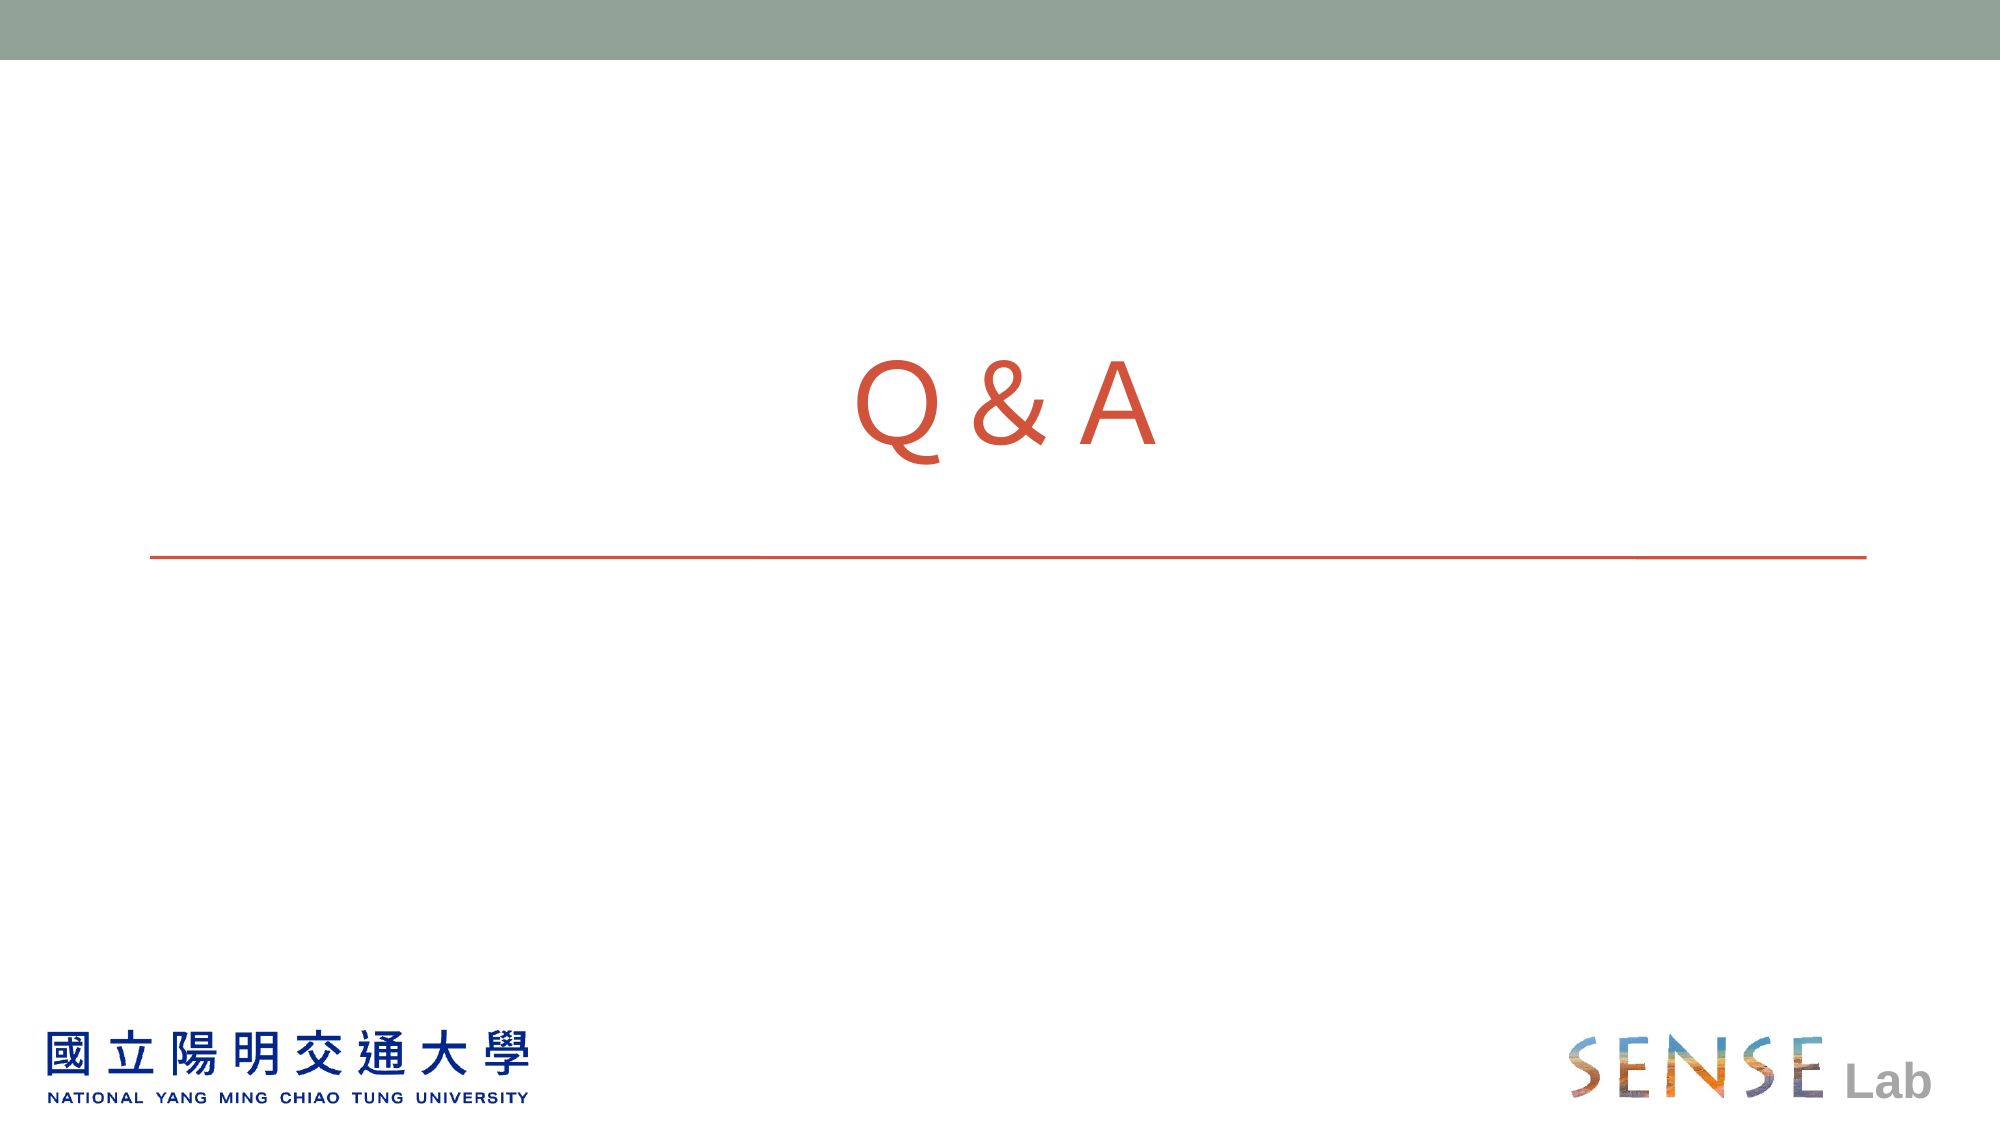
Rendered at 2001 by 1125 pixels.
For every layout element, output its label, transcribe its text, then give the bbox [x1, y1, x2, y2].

title Ｑ＆Ａ [150, 224, 1867, 475]
picture [1569, 1034, 1823, 1098]
picture [37, 1022, 538, 1110]
